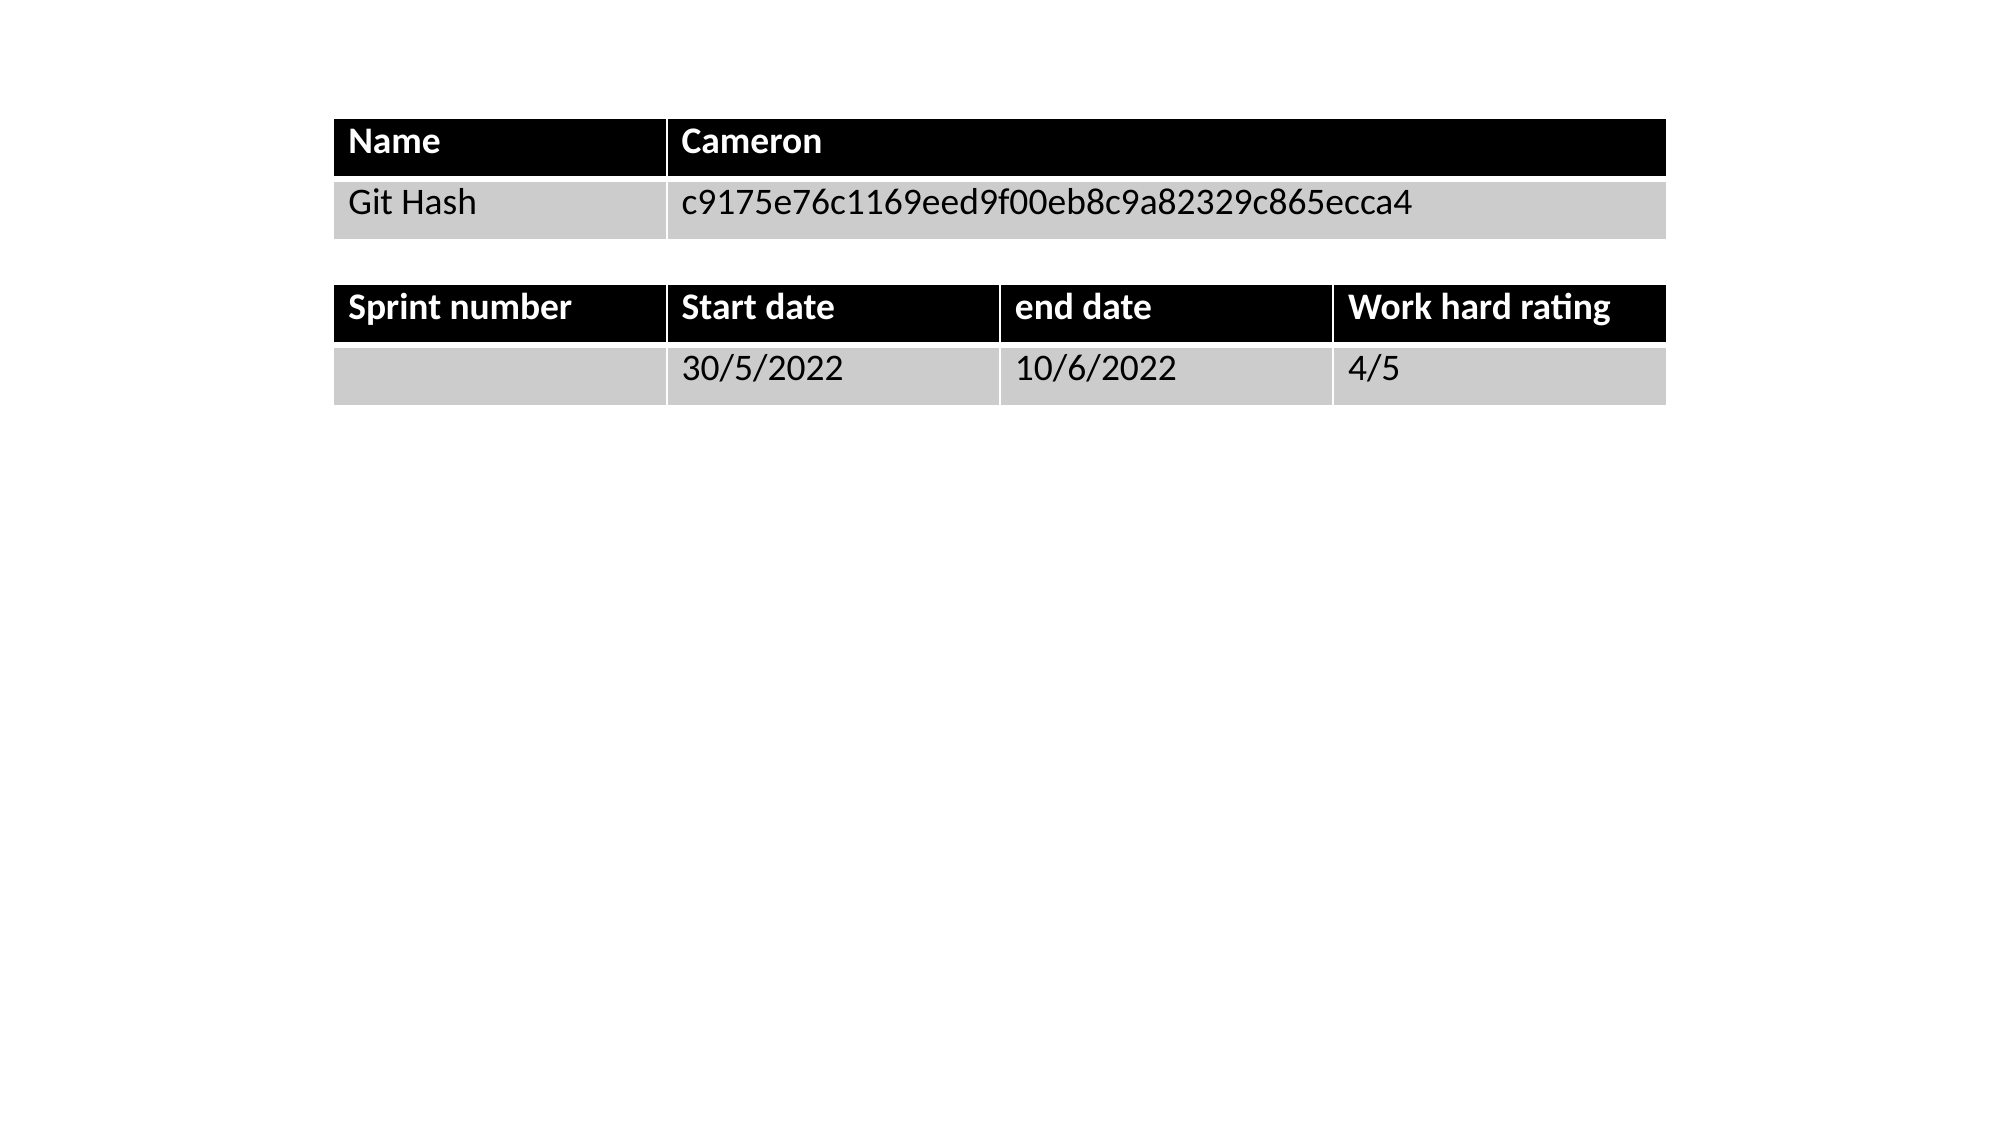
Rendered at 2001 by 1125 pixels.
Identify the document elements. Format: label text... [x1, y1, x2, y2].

table_header Cameron [668, 119, 1666, 176]
table_header end date [1001, 285, 1332, 342]
table_header Name [334, 119, 666, 176]
table_cell 10/6/2022 [1001, 348, 1332, 405]
table_cell Git Hash [334, 182, 666, 239]
table_header Sprint number [334, 285, 666, 342]
table_header Work hard rating [1334, 285, 1666, 342]
table_header Start date [668, 285, 999, 342]
table_cell 4/5 [1334, 348, 1666, 405]
table_cell [334, 348, 666, 405]
table_cell c9175e76c1169eed9f00eb8c9a82329c865ecca4 [668, 182, 1666, 239]
table_cell 30/5/2022 [668, 348, 999, 405]
